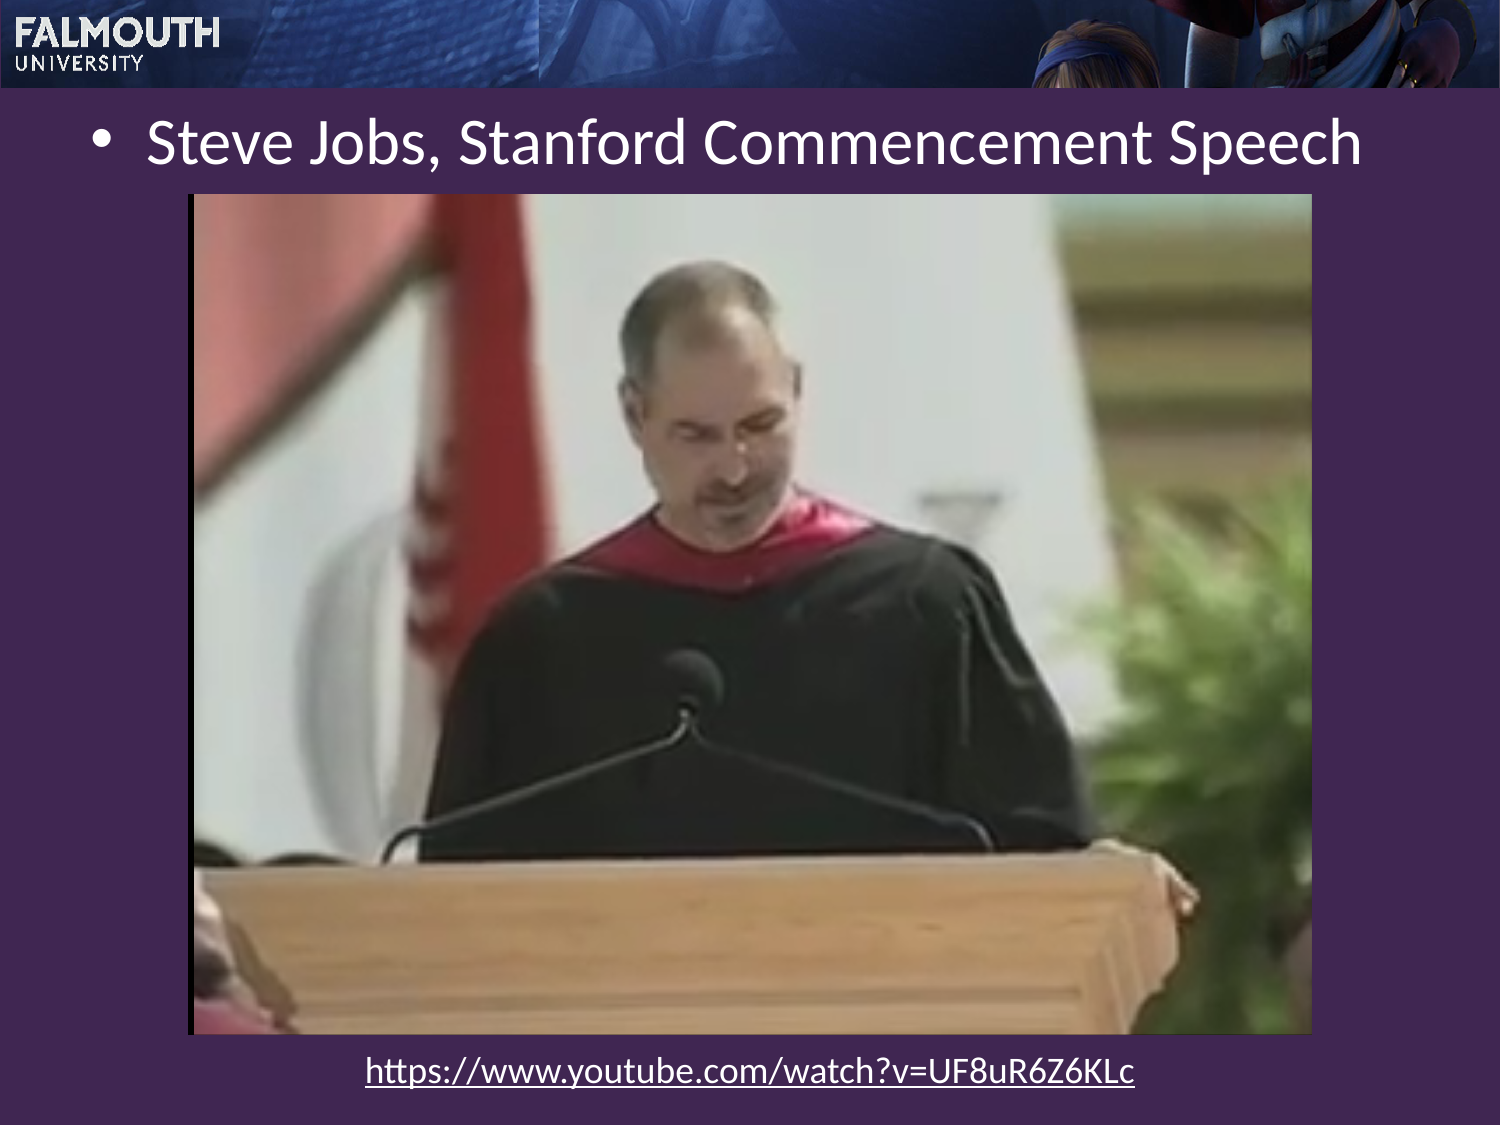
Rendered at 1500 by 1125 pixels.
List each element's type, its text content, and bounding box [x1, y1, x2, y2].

list Steve Jobs, Stanford Commencement Speech [75, 90, 1425, 1125]
picture [0, 0, 1500, 90]
picture [188, 194, 1312, 1036]
text_box https://www.youtube.com/watch?v=UF8uR6Z6KLc [284, 1044, 1216, 1099]
